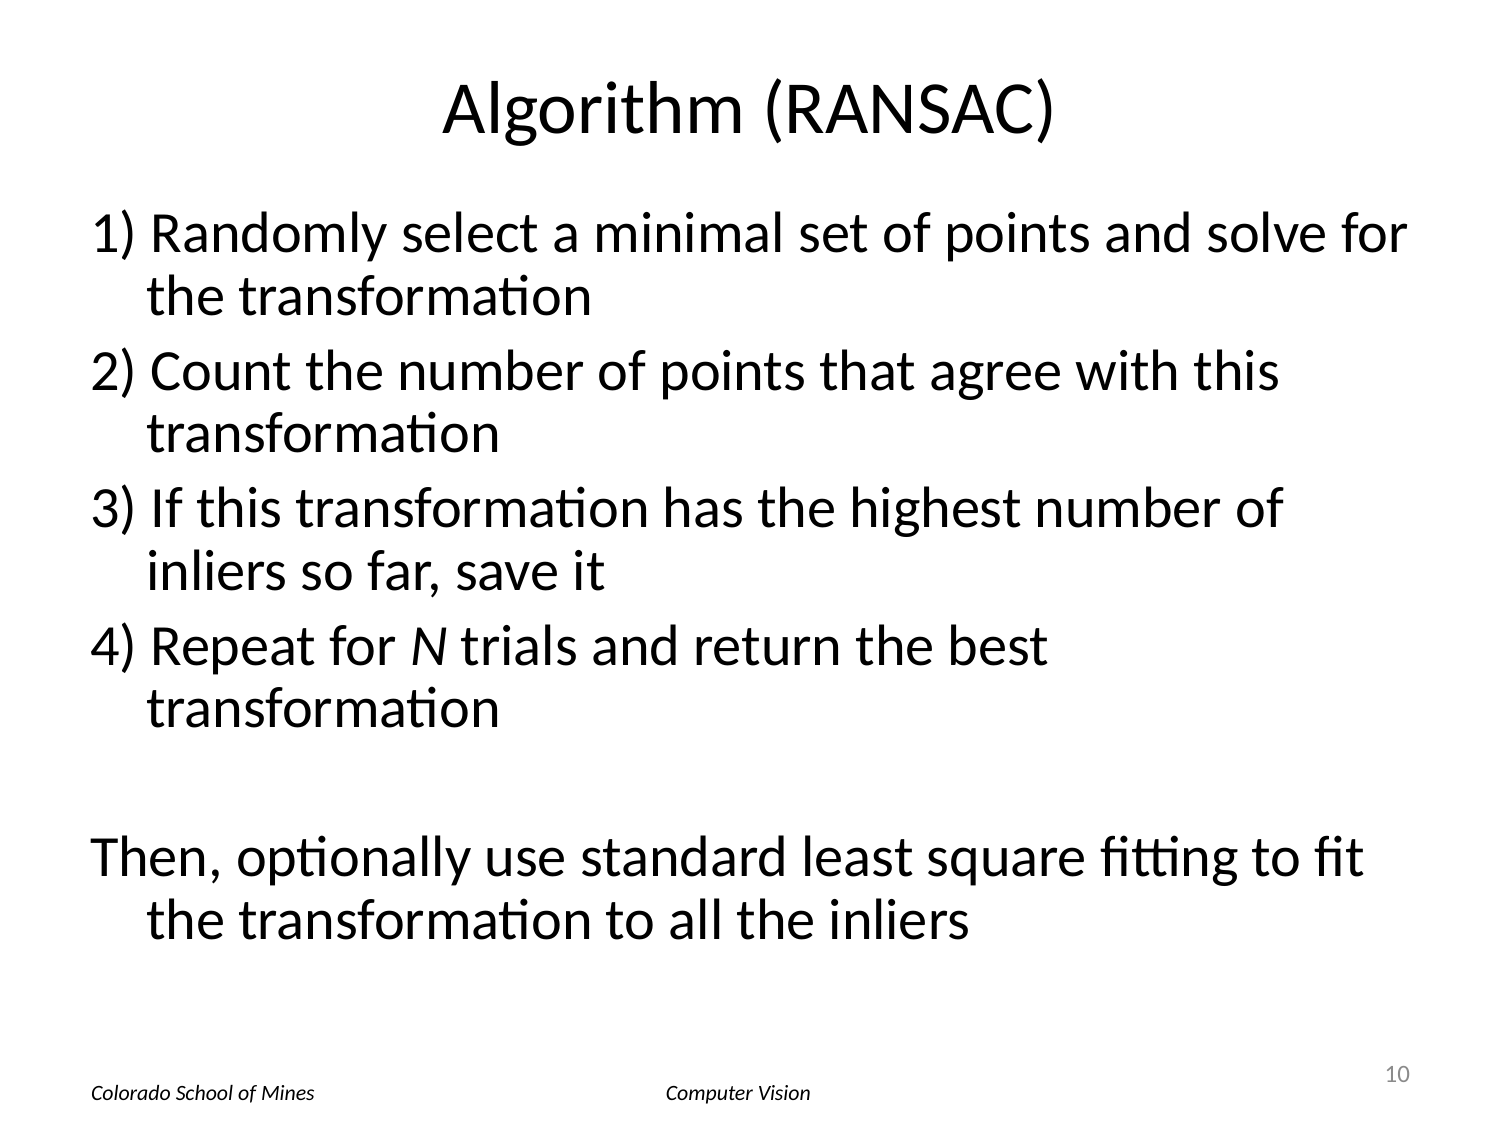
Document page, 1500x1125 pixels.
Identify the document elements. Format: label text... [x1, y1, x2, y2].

slide_number 10 [1074, 1042, 1425, 1103]
list 1) Randomly select a minimal set of points and solve for the transformation 2) Count the number of points that agree with this transformation 3) If this transformation has the highest number of inliers so far, save it 4) Repeat for N trials and return the best transformation Then, optionally use standard least square fitting to fit the transformation to all the inliers [75, 195, 1425, 1000]
title Algorithm (RANSAC) [75, 45, 1425, 163]
